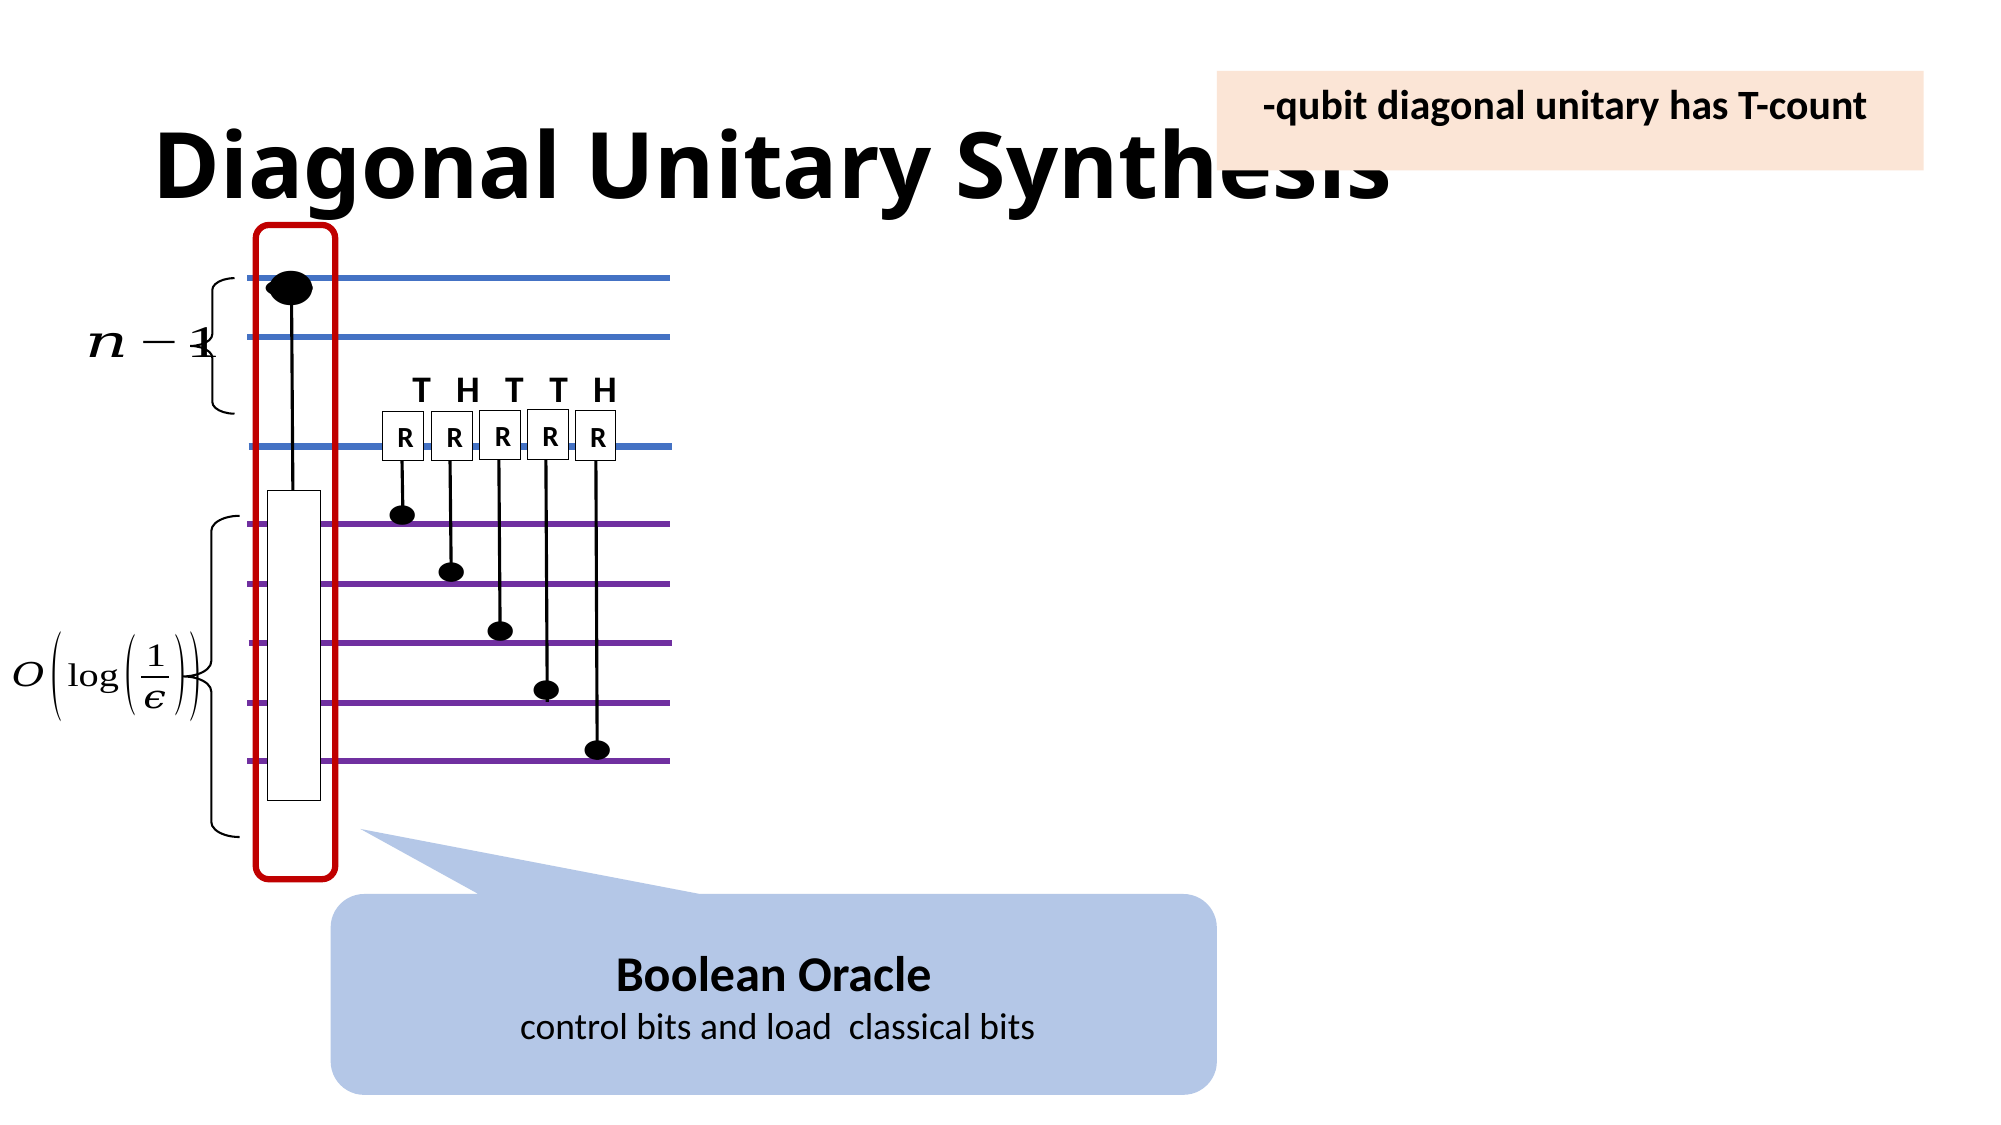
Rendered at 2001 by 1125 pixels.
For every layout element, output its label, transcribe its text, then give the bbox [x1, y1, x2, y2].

title Diagonal Unitary Synthesis [137, 59, 1863, 278]
text_box [254, 838, 337, 881]
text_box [11, 133, 687, 838]
